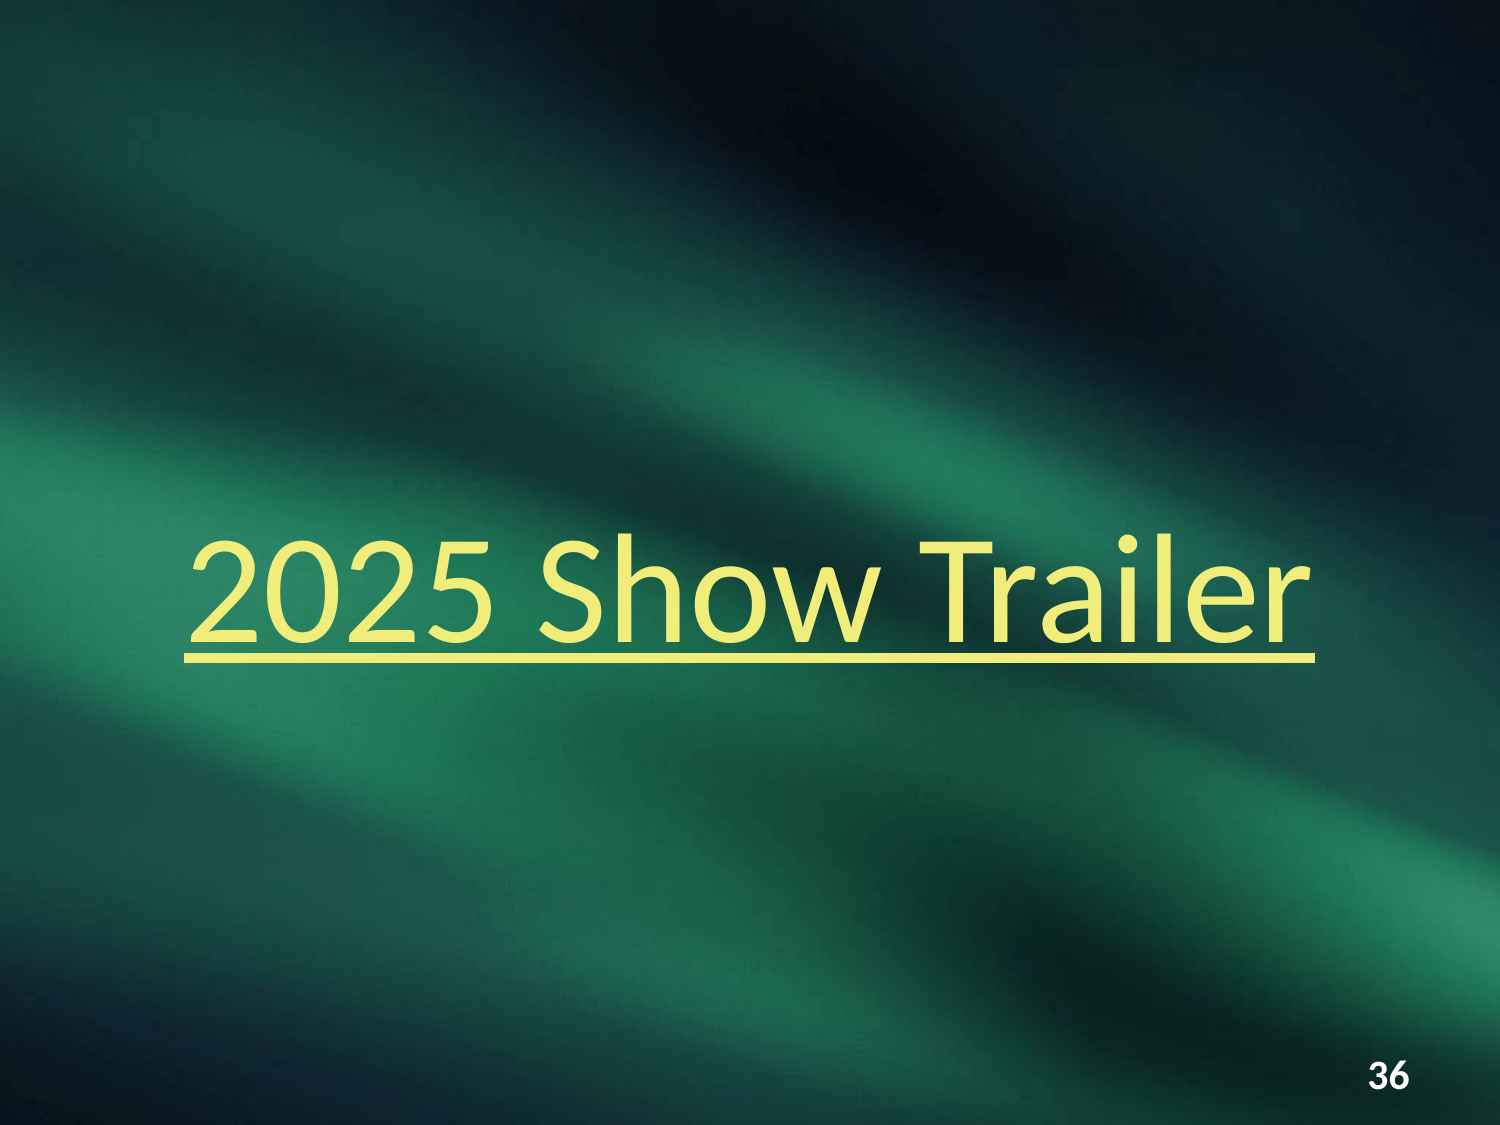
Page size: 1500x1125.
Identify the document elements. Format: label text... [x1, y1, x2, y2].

picture [0, 0, 1500, 1125]
title 2025 Show Trailer [62, 507, 1438, 618]
slide_number ‹#› [1074, 1042, 1425, 1103]
